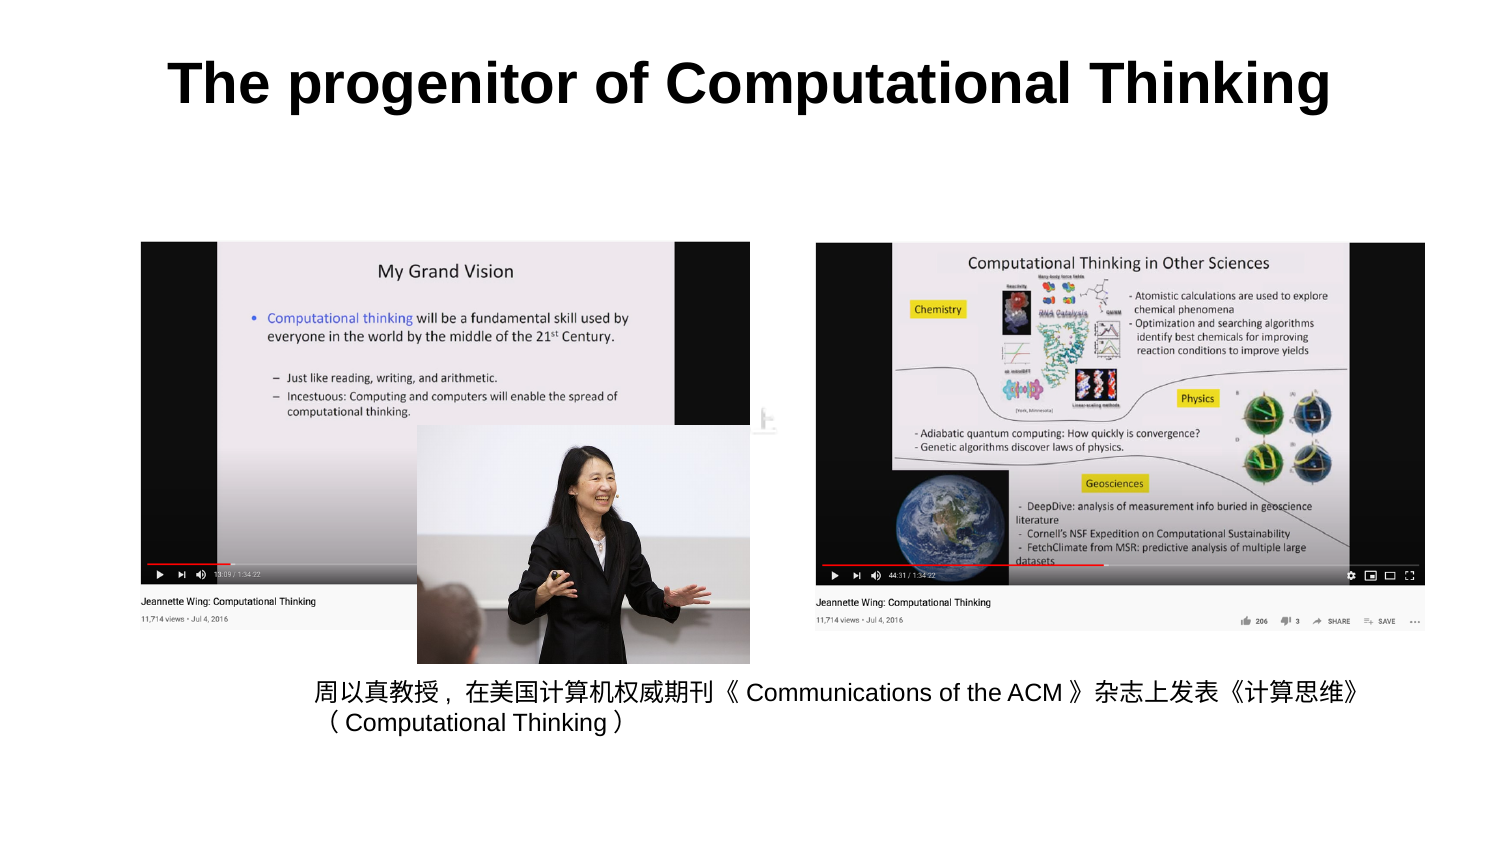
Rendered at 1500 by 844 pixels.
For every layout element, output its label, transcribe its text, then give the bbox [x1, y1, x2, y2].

text_box 周以真教授, 在美国计算机权威期刊《Communications of the ACM》杂志上发表《计算思维》（Computational Thinking） [299, 669, 1452, 744]
picture [815, 240, 1426, 632]
title The progenitor of Computational Thinking [67, 0, 1433, 131]
picture [140, 240, 790, 664]
